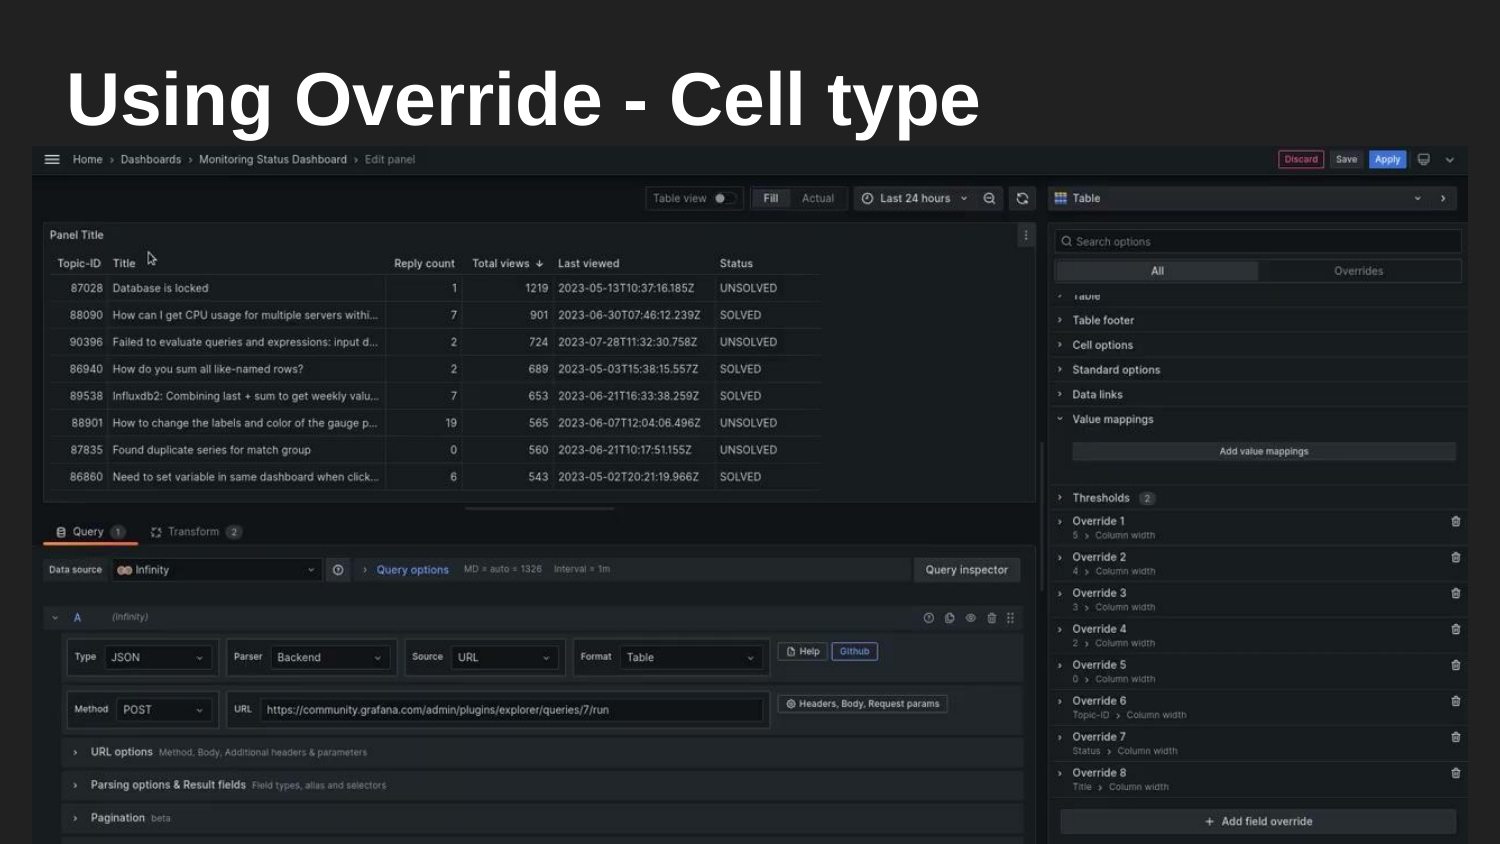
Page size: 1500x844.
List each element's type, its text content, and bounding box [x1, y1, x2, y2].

title Using Override - Cell type [51, 35, 1449, 130]
picture [32, 146, 1468, 844]
